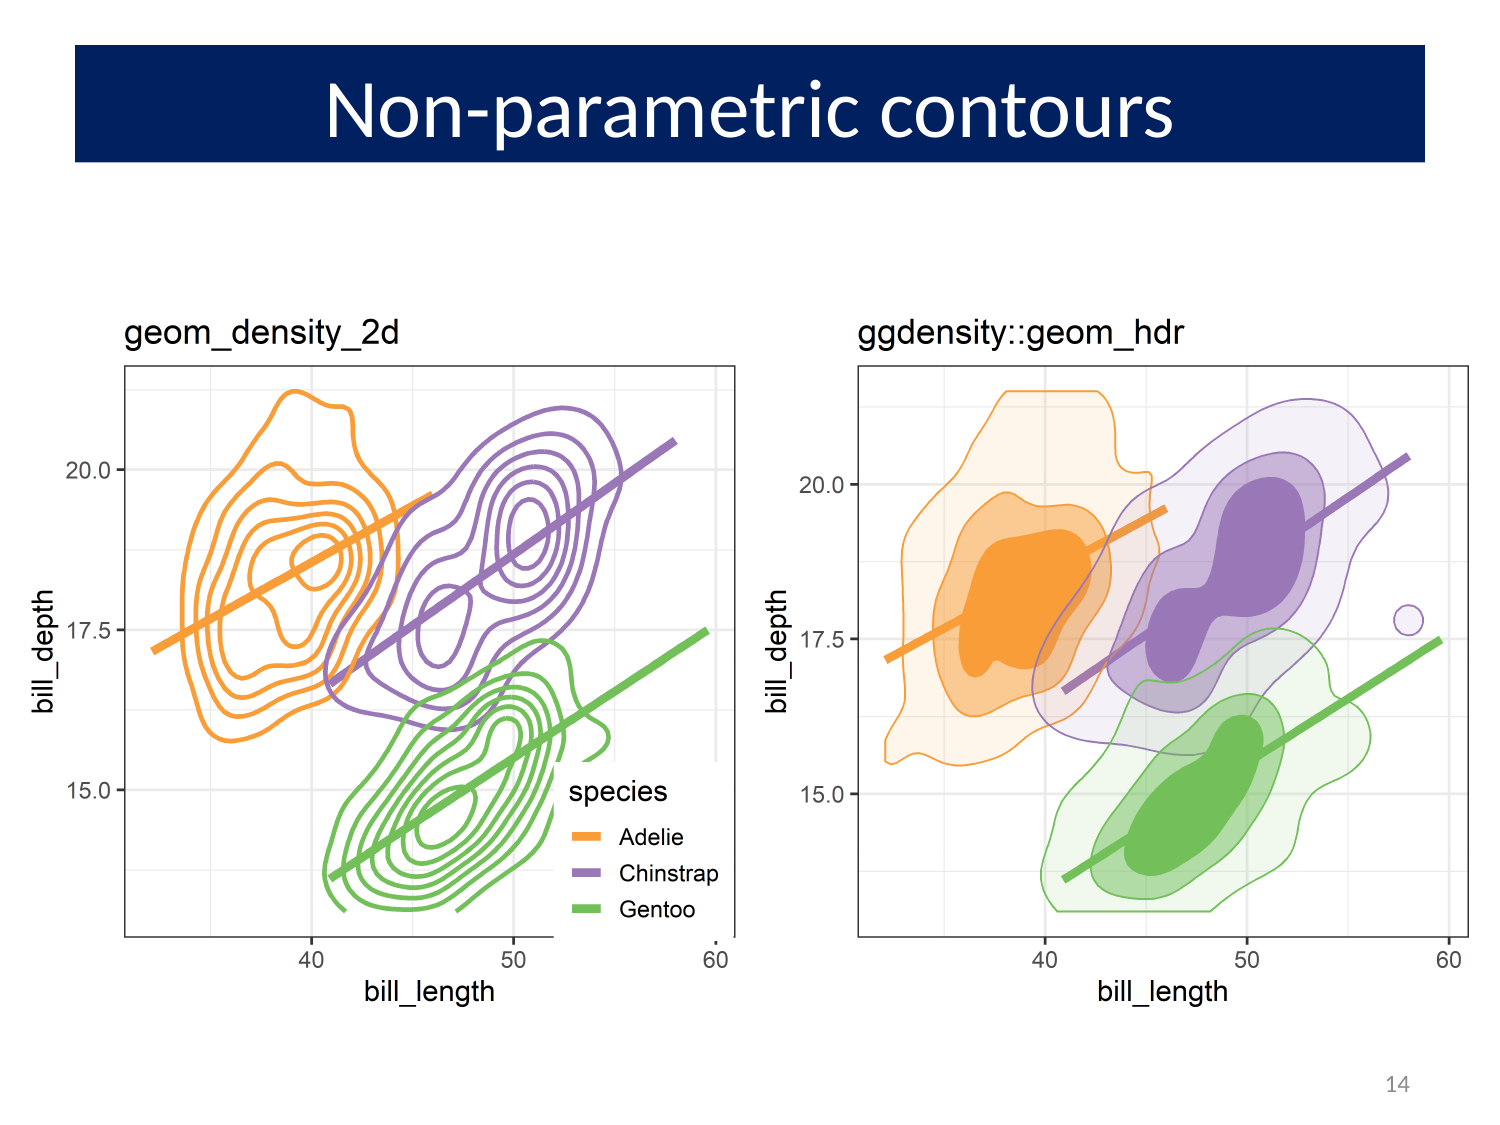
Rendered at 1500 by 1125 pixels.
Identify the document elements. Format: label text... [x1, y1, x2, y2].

slide_number 14 [1074, 1062, 1425, 1103]
title Non-parametric contours [75, 45, 1425, 163]
picture [0, 287, 1500, 1038]
